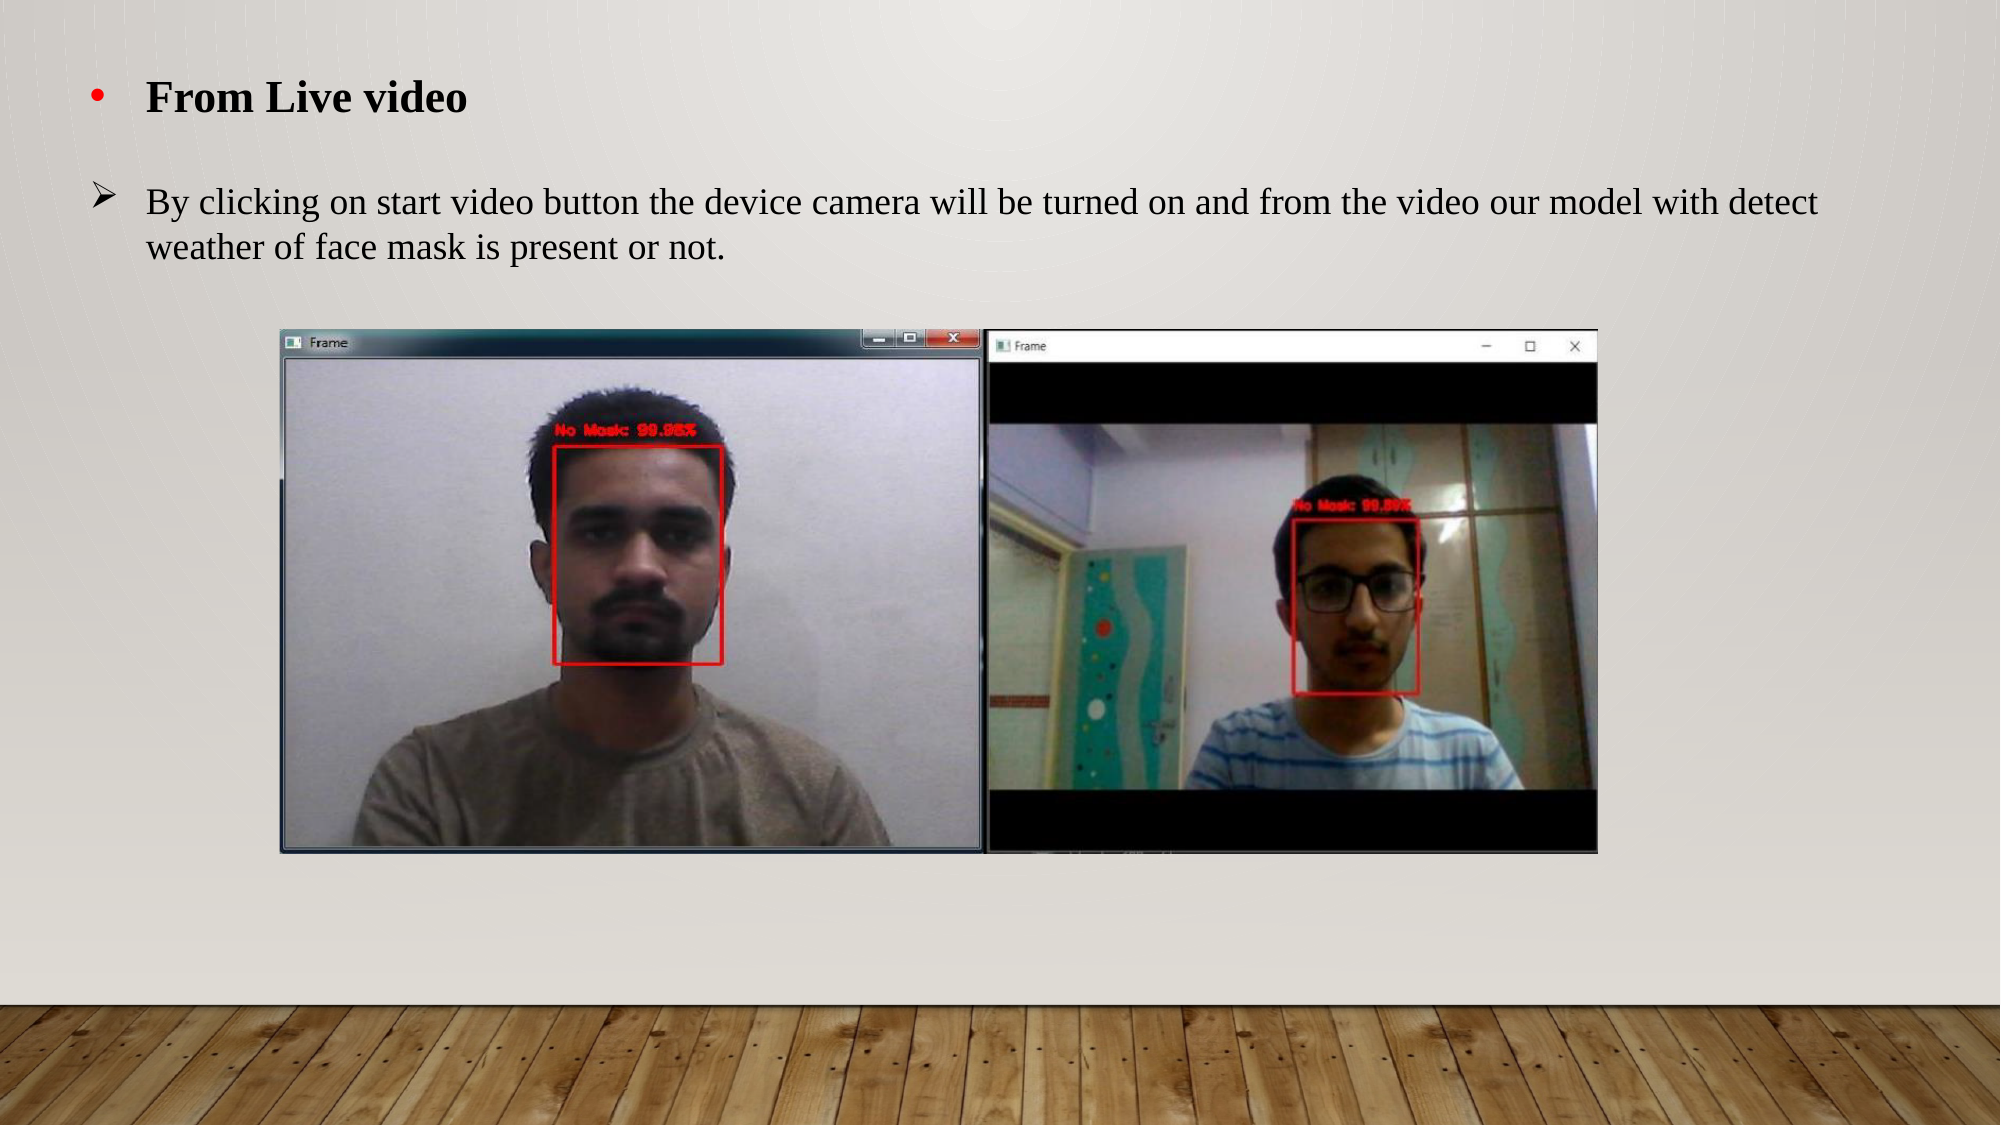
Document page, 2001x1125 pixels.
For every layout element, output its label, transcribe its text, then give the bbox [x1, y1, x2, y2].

picture [279, 328, 1599, 855]
text_box From Live video By clicking on start video button the device camera will be turned on and from the video our model with detect weather of face mask is present or not. [74, 59, 1933, 275]
picture [0, 1005, 2000, 1125]
